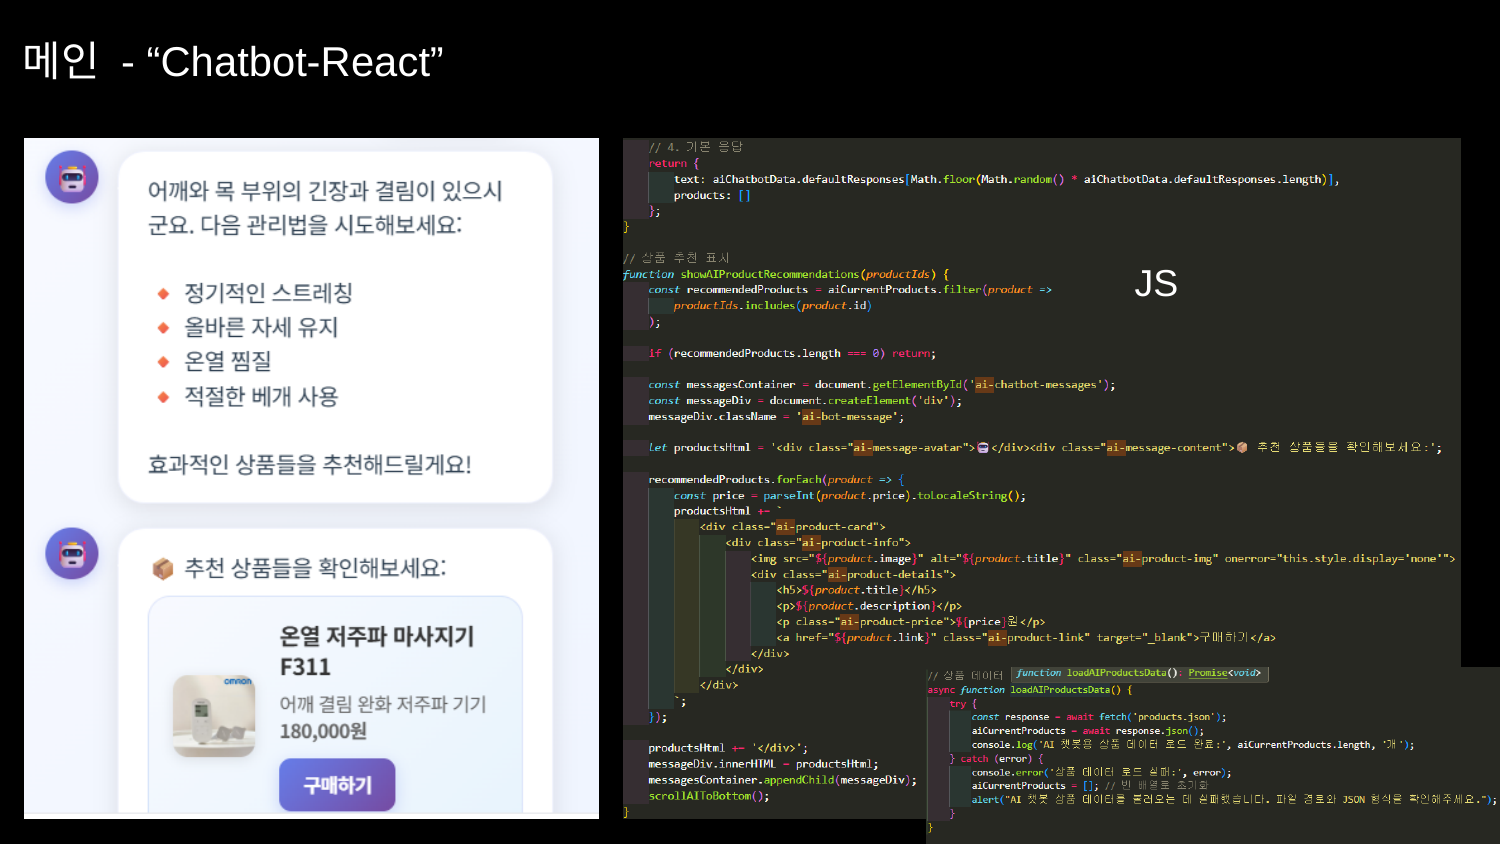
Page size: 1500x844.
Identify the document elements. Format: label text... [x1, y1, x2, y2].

picture [623, 137, 1500, 844]
title 메인 - “Chatbot-React” [7, 19, 1406, 114]
picture [24, 137, 599, 819]
